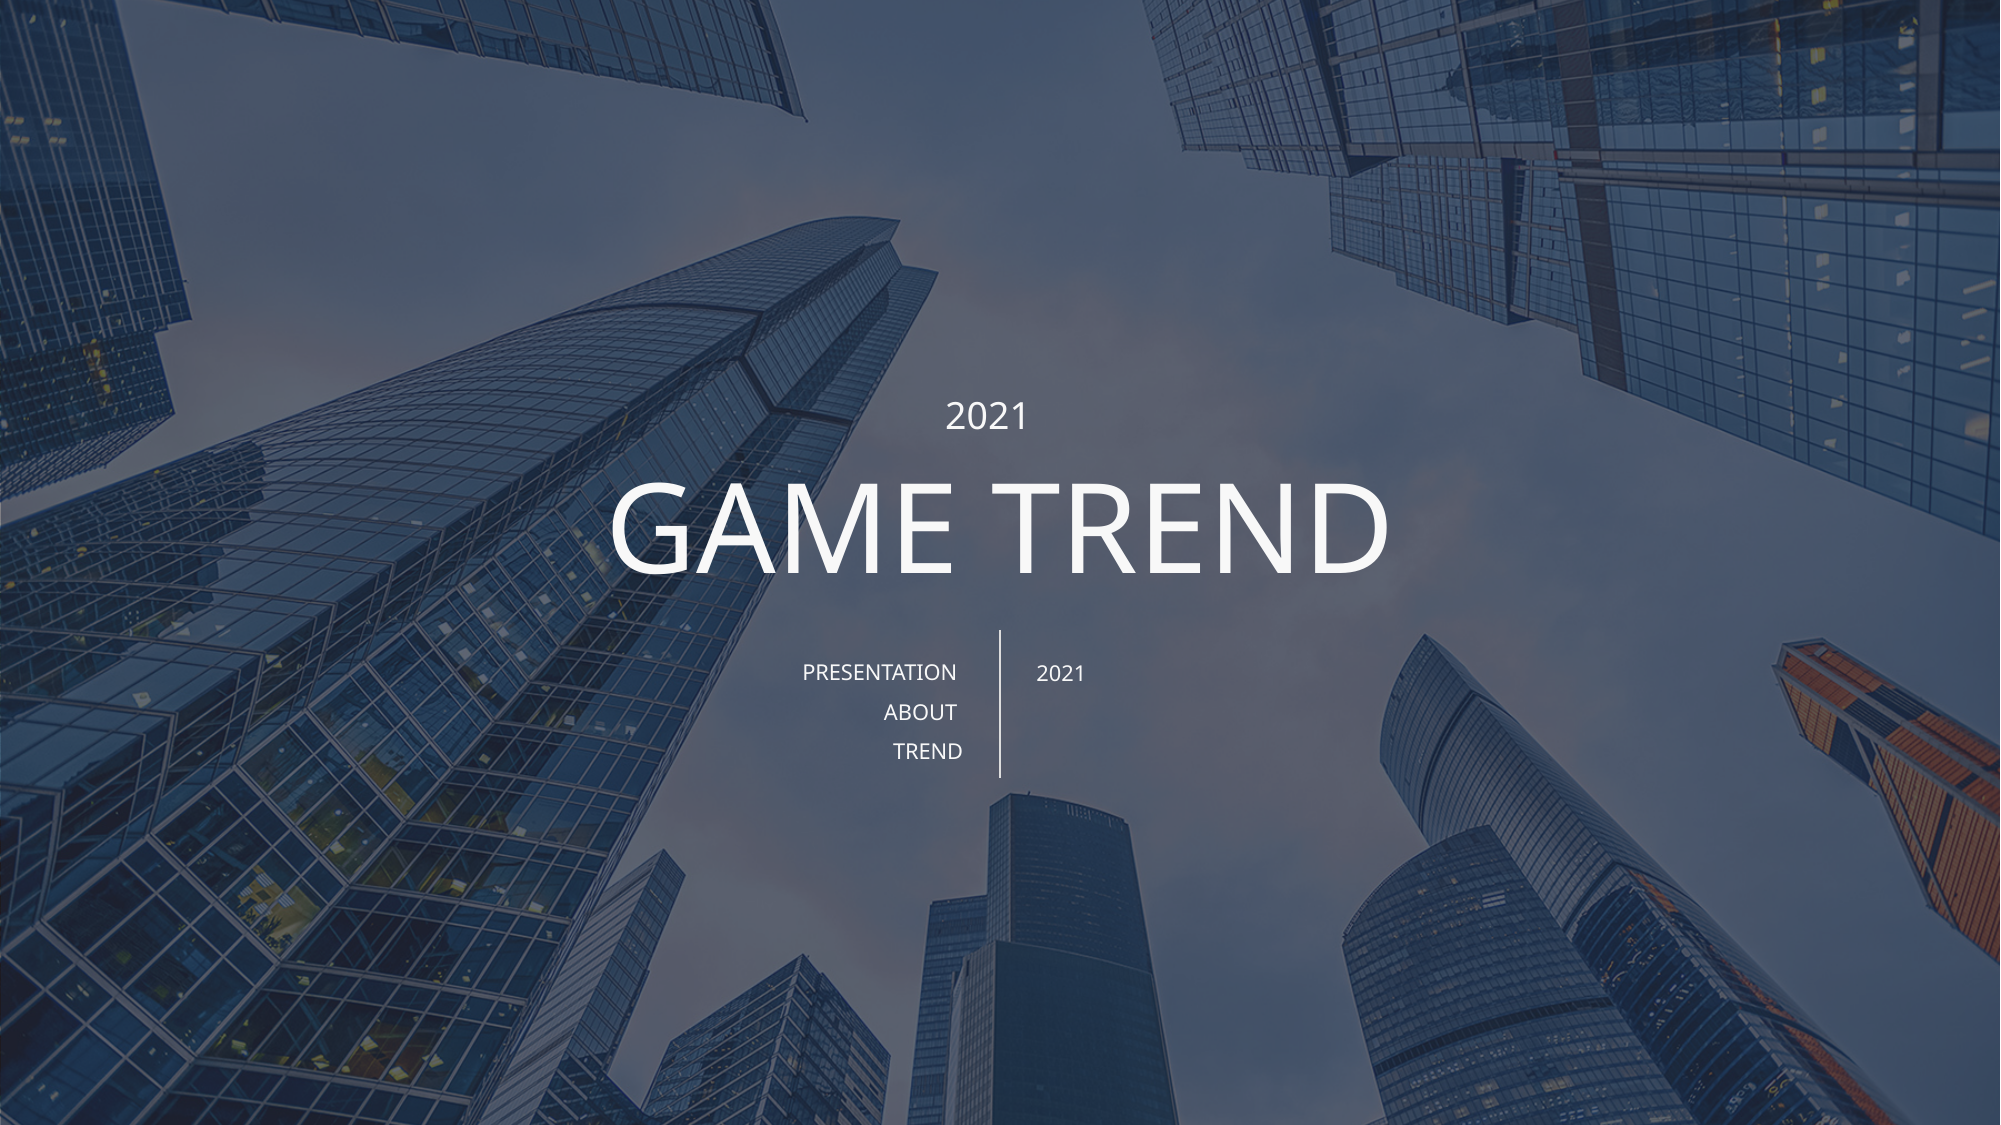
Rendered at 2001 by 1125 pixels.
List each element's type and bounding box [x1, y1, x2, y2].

picture [0, 0, 2000, 1125]
text_box [633, 629, 1366, 779]
